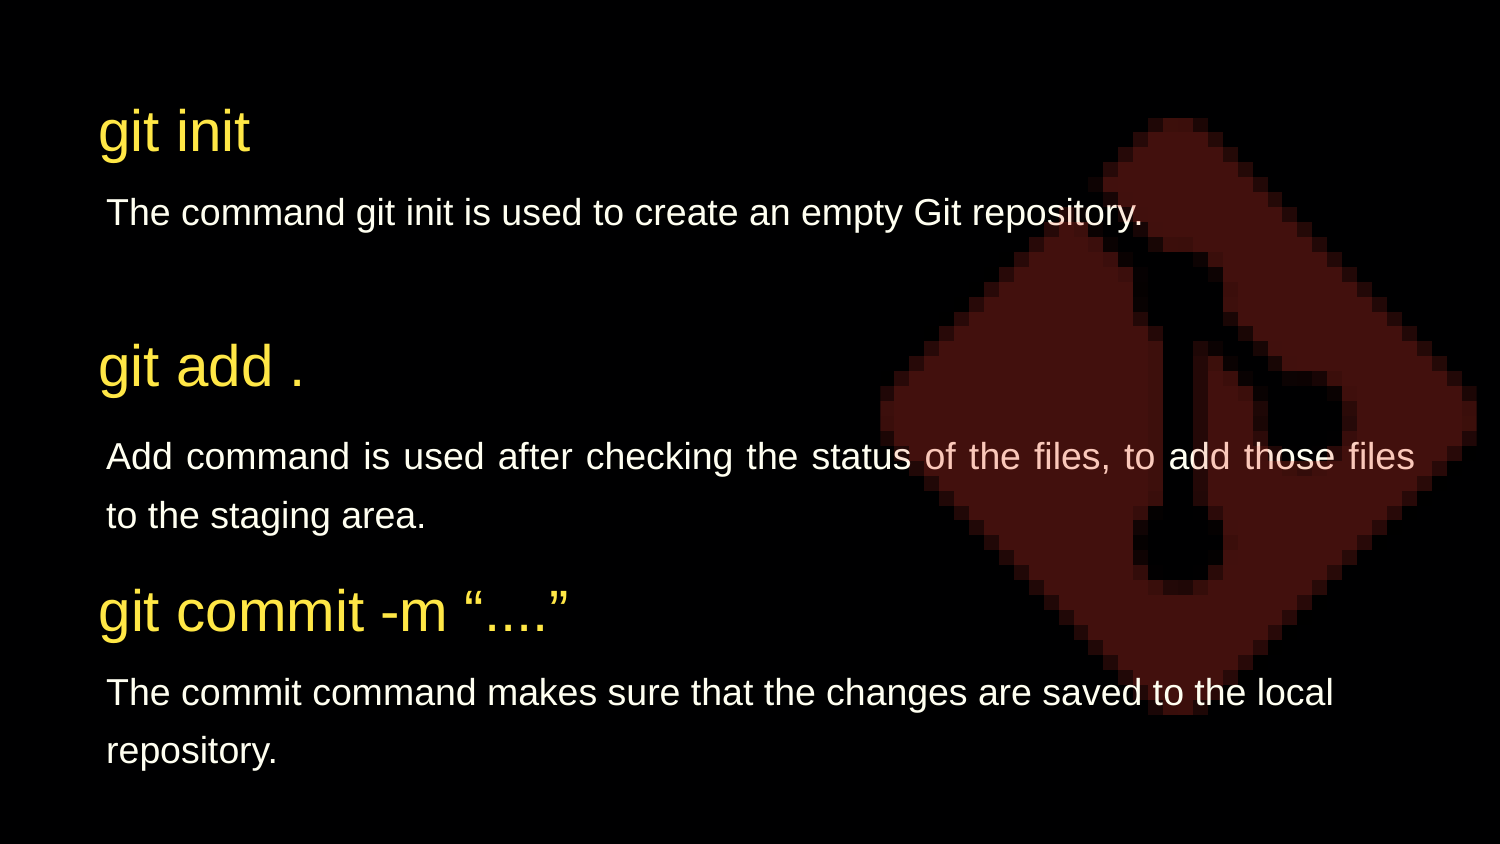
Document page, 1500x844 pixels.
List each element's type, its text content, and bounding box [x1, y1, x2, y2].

text_box Add command is used after checking the status of the files, to add those files to the staging area. [106, 418, 880, 595]
text_box git init [98, 79, 593, 164]
text_box The command git init is used to create an empty Git repository. [106, 174, 880, 292]
text_box [880, 118, 1477, 716]
text_box git commit -m “....” [98, 559, 789, 644]
text_box git add . [98, 313, 593, 398]
text_box The commit command makes sure that the changes are saved to the local repository. [106, 654, 1416, 830]
